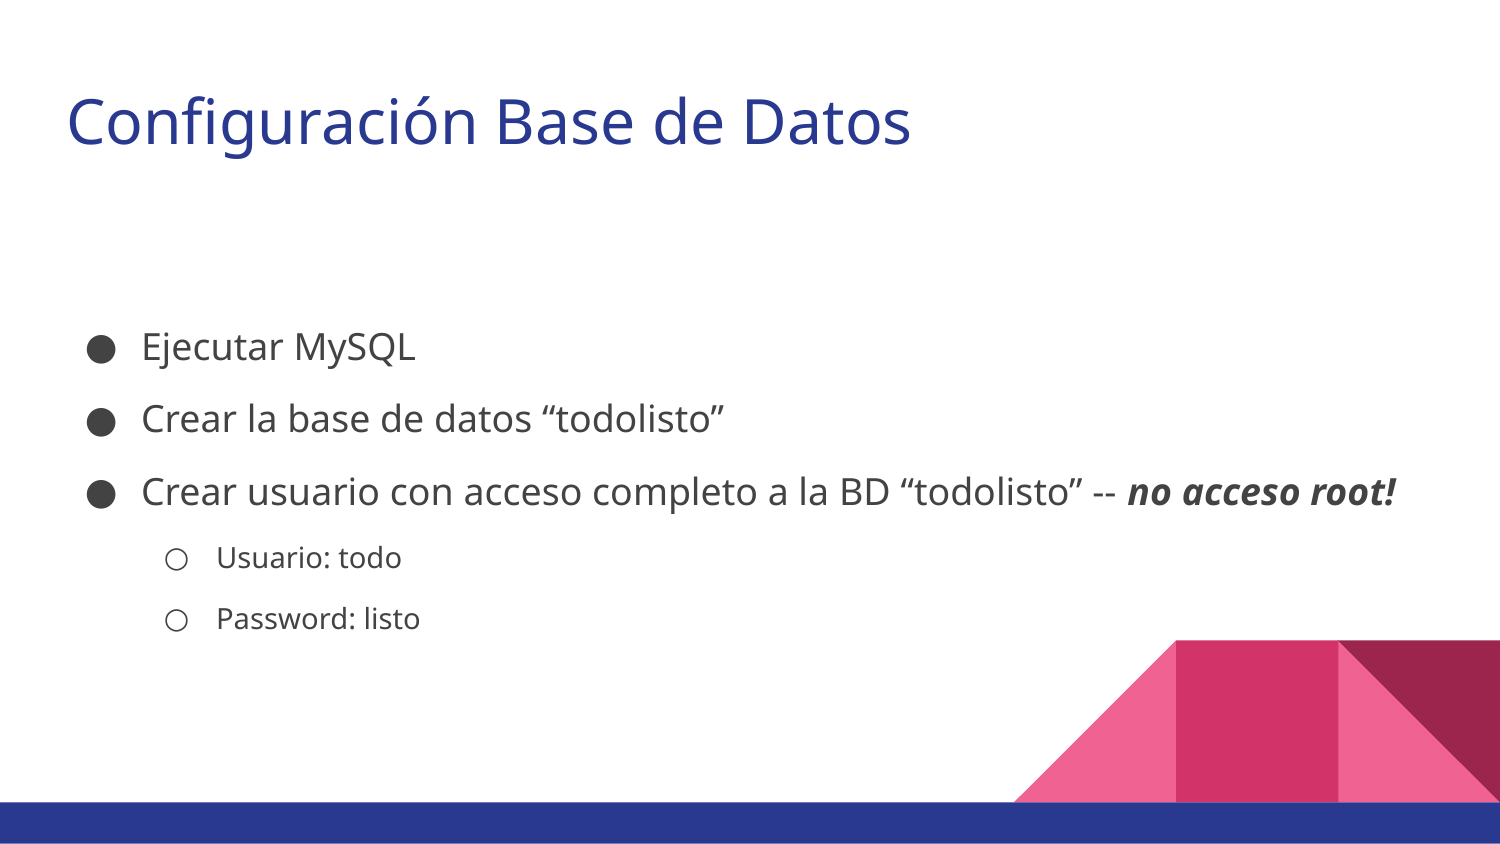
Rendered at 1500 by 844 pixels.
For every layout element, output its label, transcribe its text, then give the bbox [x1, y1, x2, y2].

title Configuración Base de Datos [51, 67, 1449, 167]
list Ejecutar MySQL Crear la base de datos “todolisto” Crear usuario con acceso completo a la BD “todolisto” -- no acceso root! Usuario: todo Password: listo [51, 201, 1449, 750]
